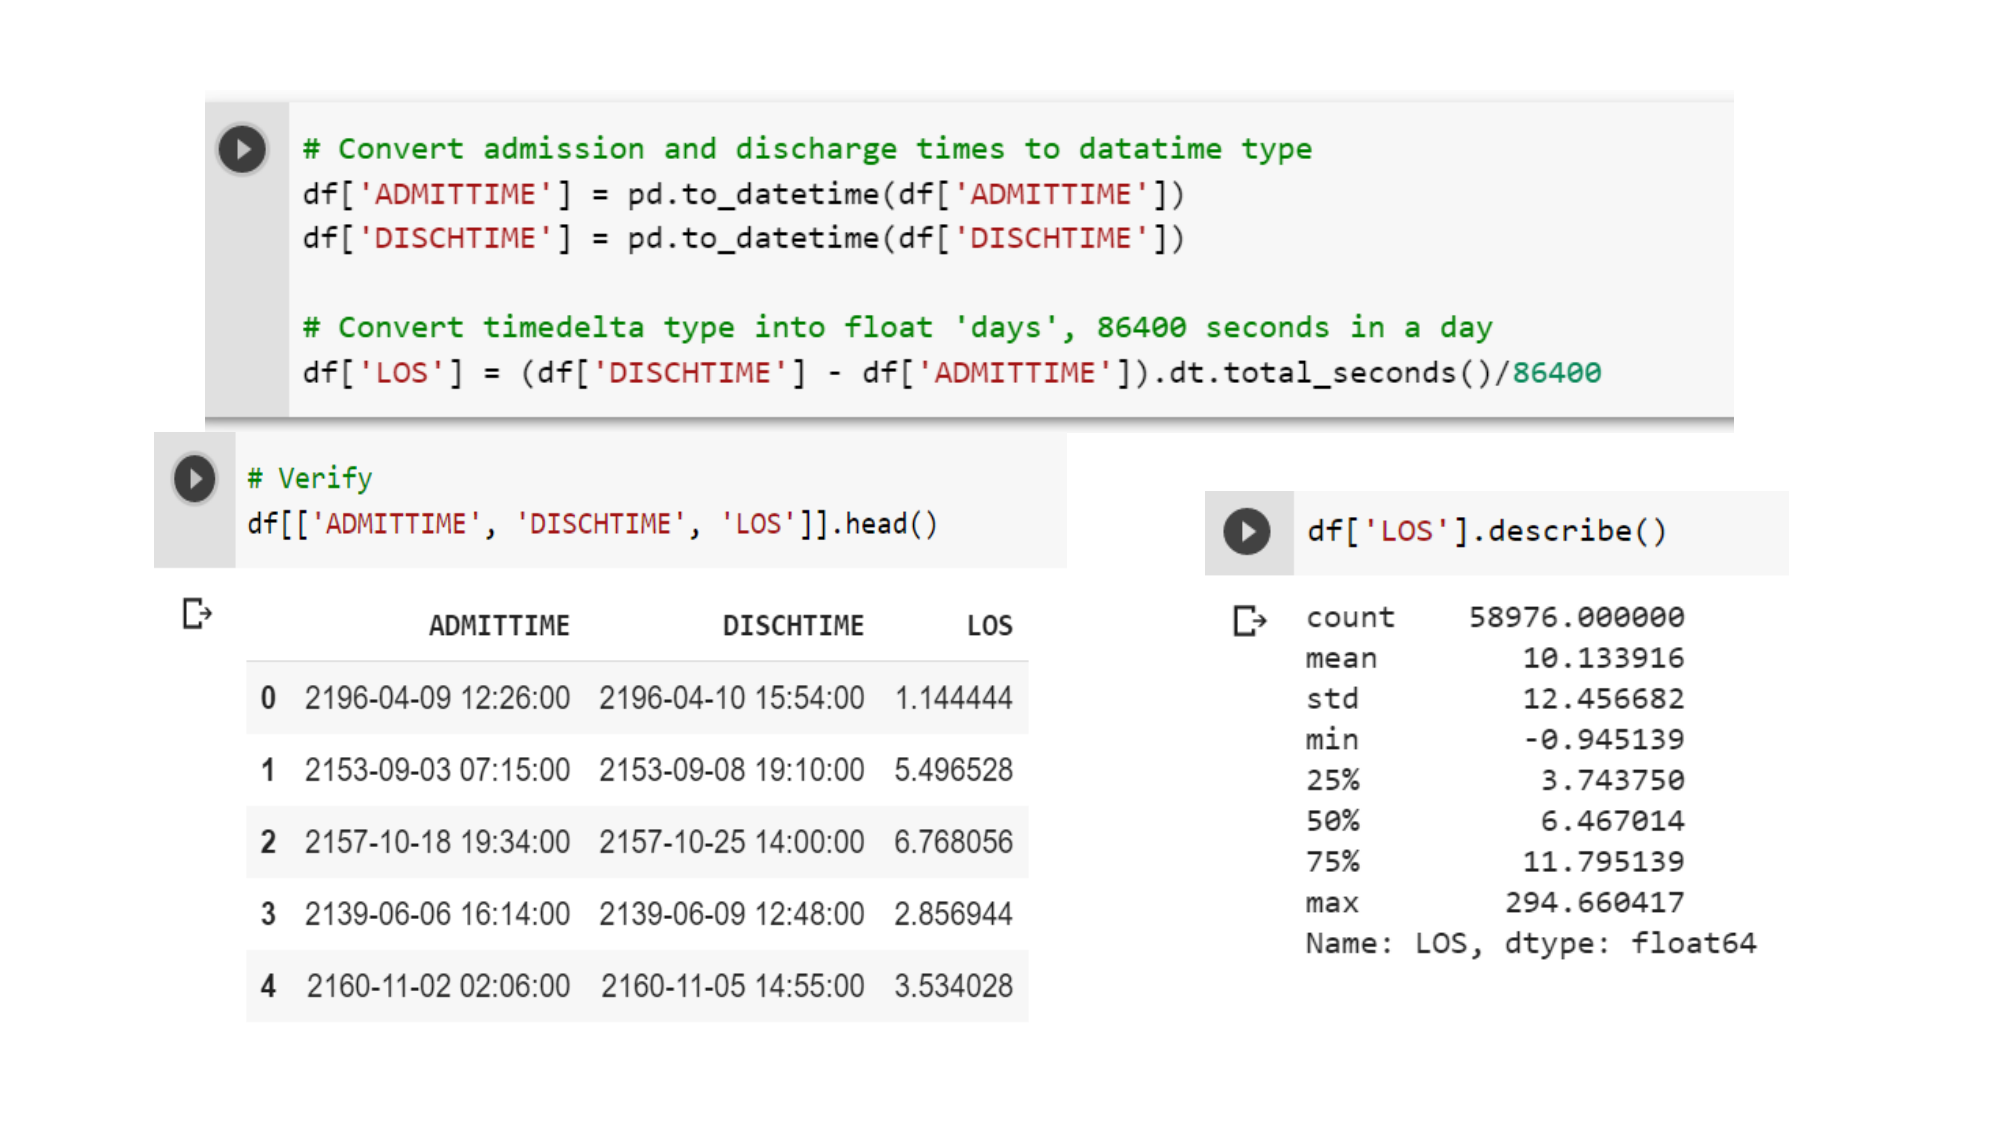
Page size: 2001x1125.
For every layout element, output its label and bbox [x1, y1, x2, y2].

picture [154, 432, 1067, 1038]
list [205, 90, 1734, 433]
picture [1205, 491, 1789, 980]
